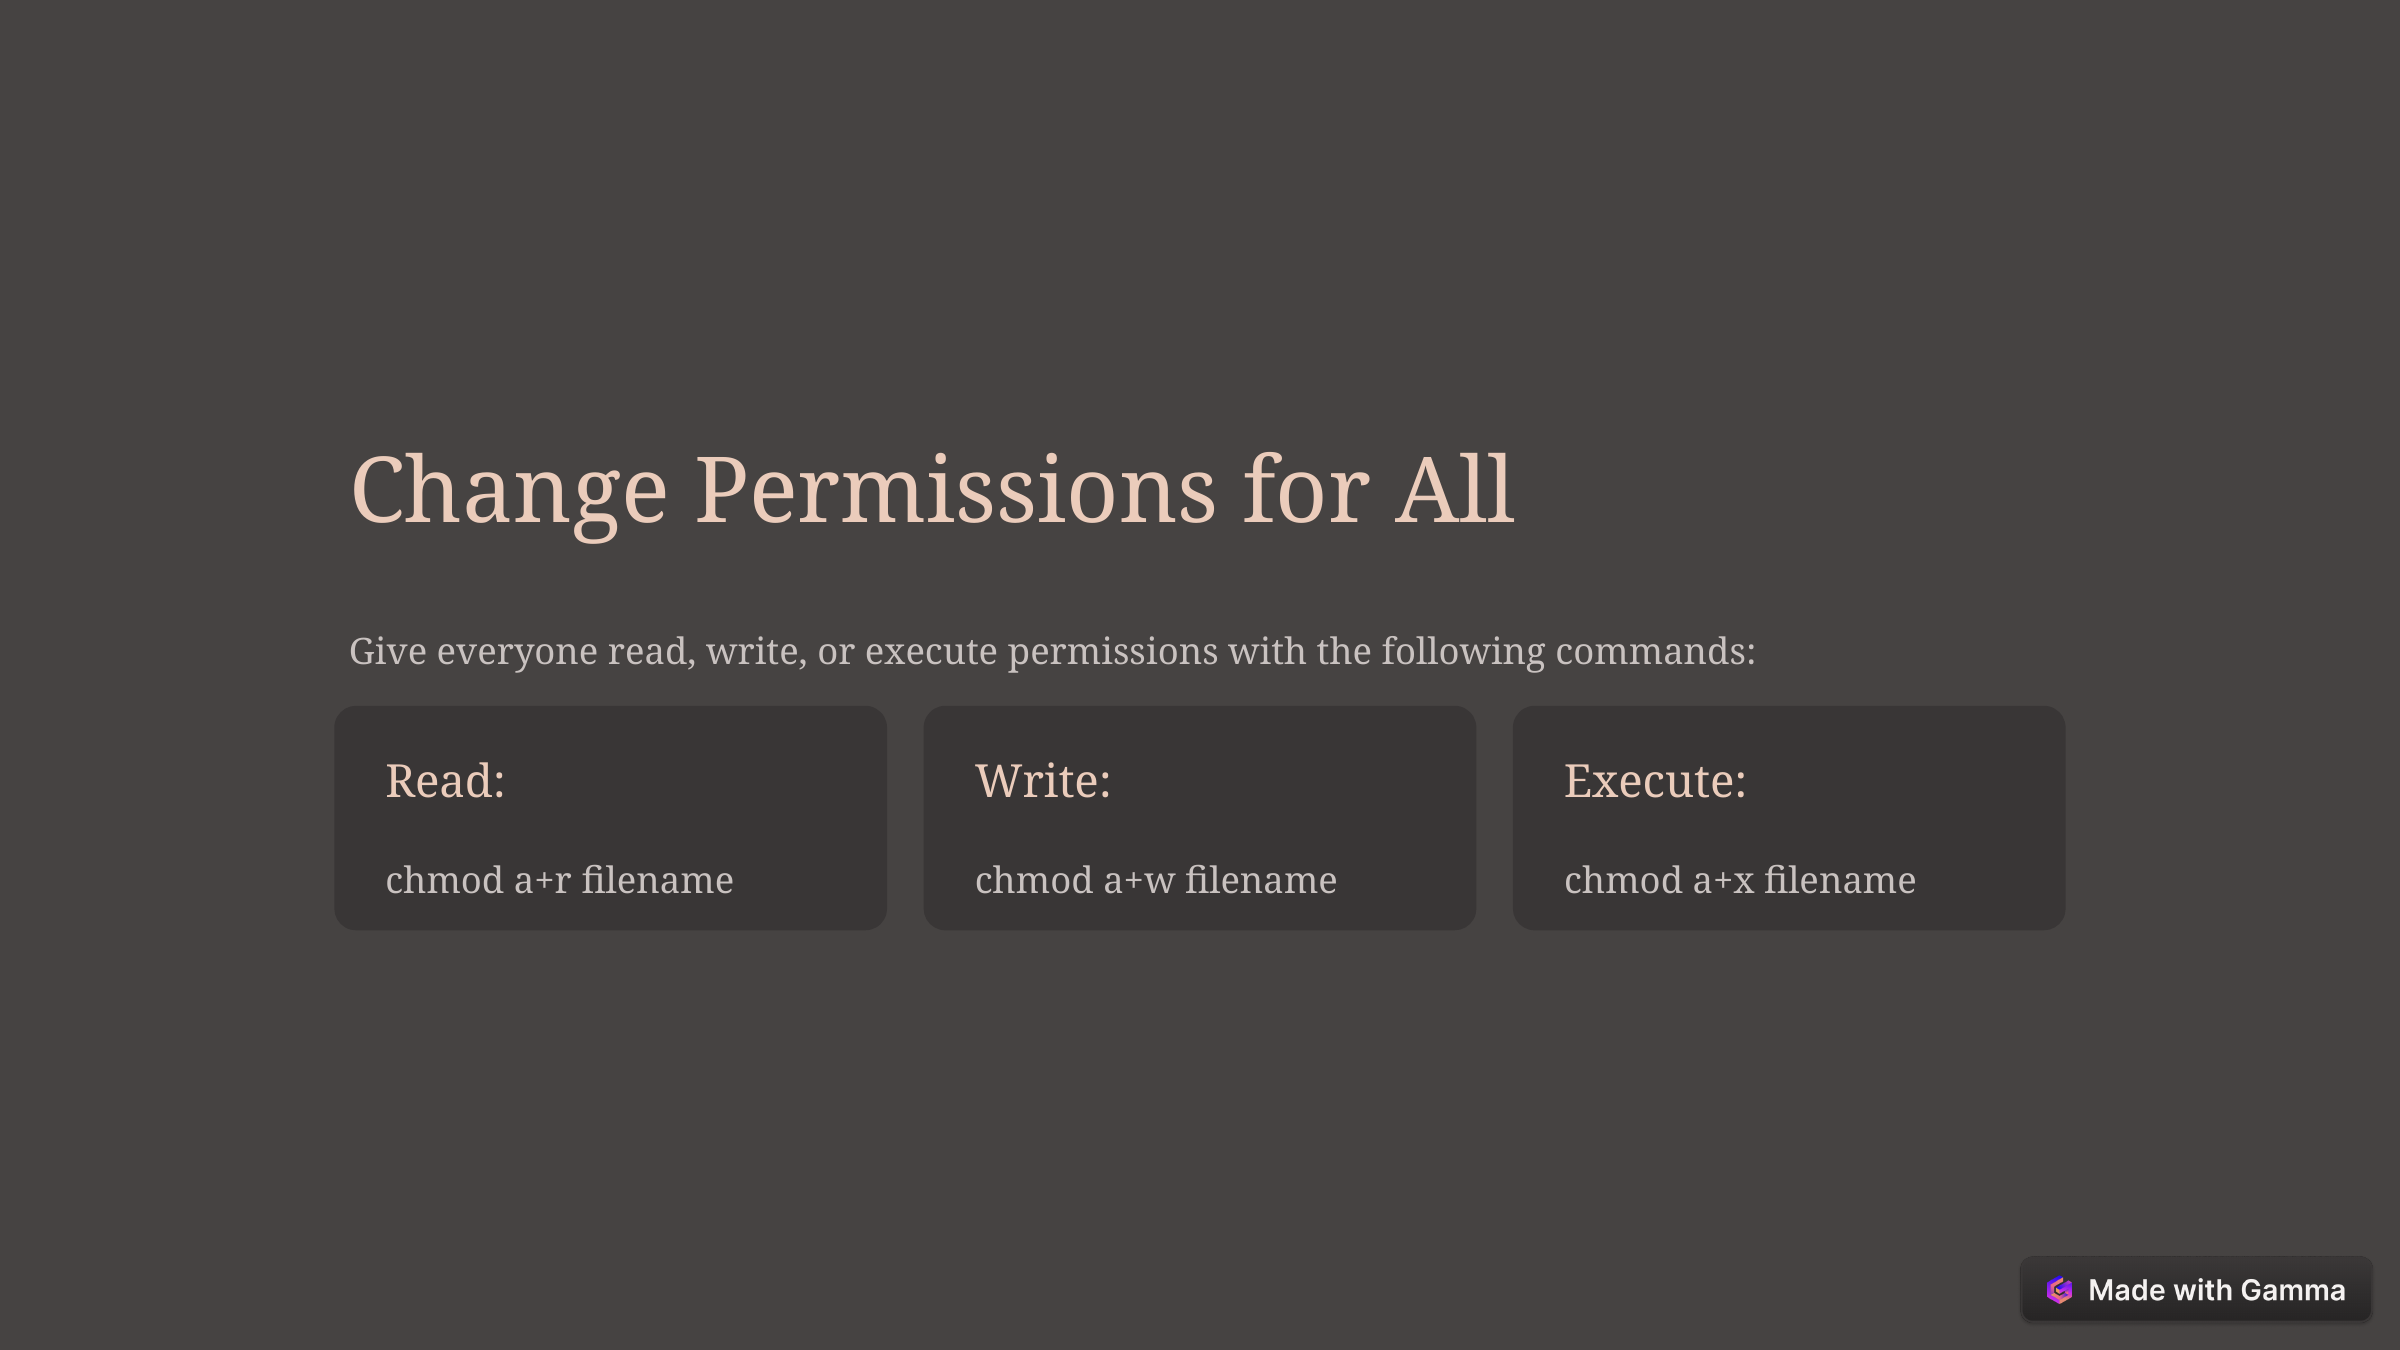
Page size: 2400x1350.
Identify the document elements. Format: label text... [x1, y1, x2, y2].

text_box Give everyone read, write, or execute permissions with the following commands: [334, 606, 2066, 665]
text_box [334, 705, 888, 931]
text_box chmod a+x filename [1549, 835, 2030, 894]
text_box chmod a+r filename [370, 835, 851, 894]
text_box Change Permissions for All [334, 419, 1426, 534]
text_box Execute: [1549, 742, 1914, 800]
picture [2008, 1244, 2385, 1335]
text_box Write: [960, 742, 1325, 800]
text_box [0, 0, 2400, 1350]
text_box [923, 705, 1477, 931]
text_box [1512, 705, 2066, 931]
text_box Read: [370, 742, 736, 800]
text_box chmod a+w filename [960, 835, 1440, 894]
